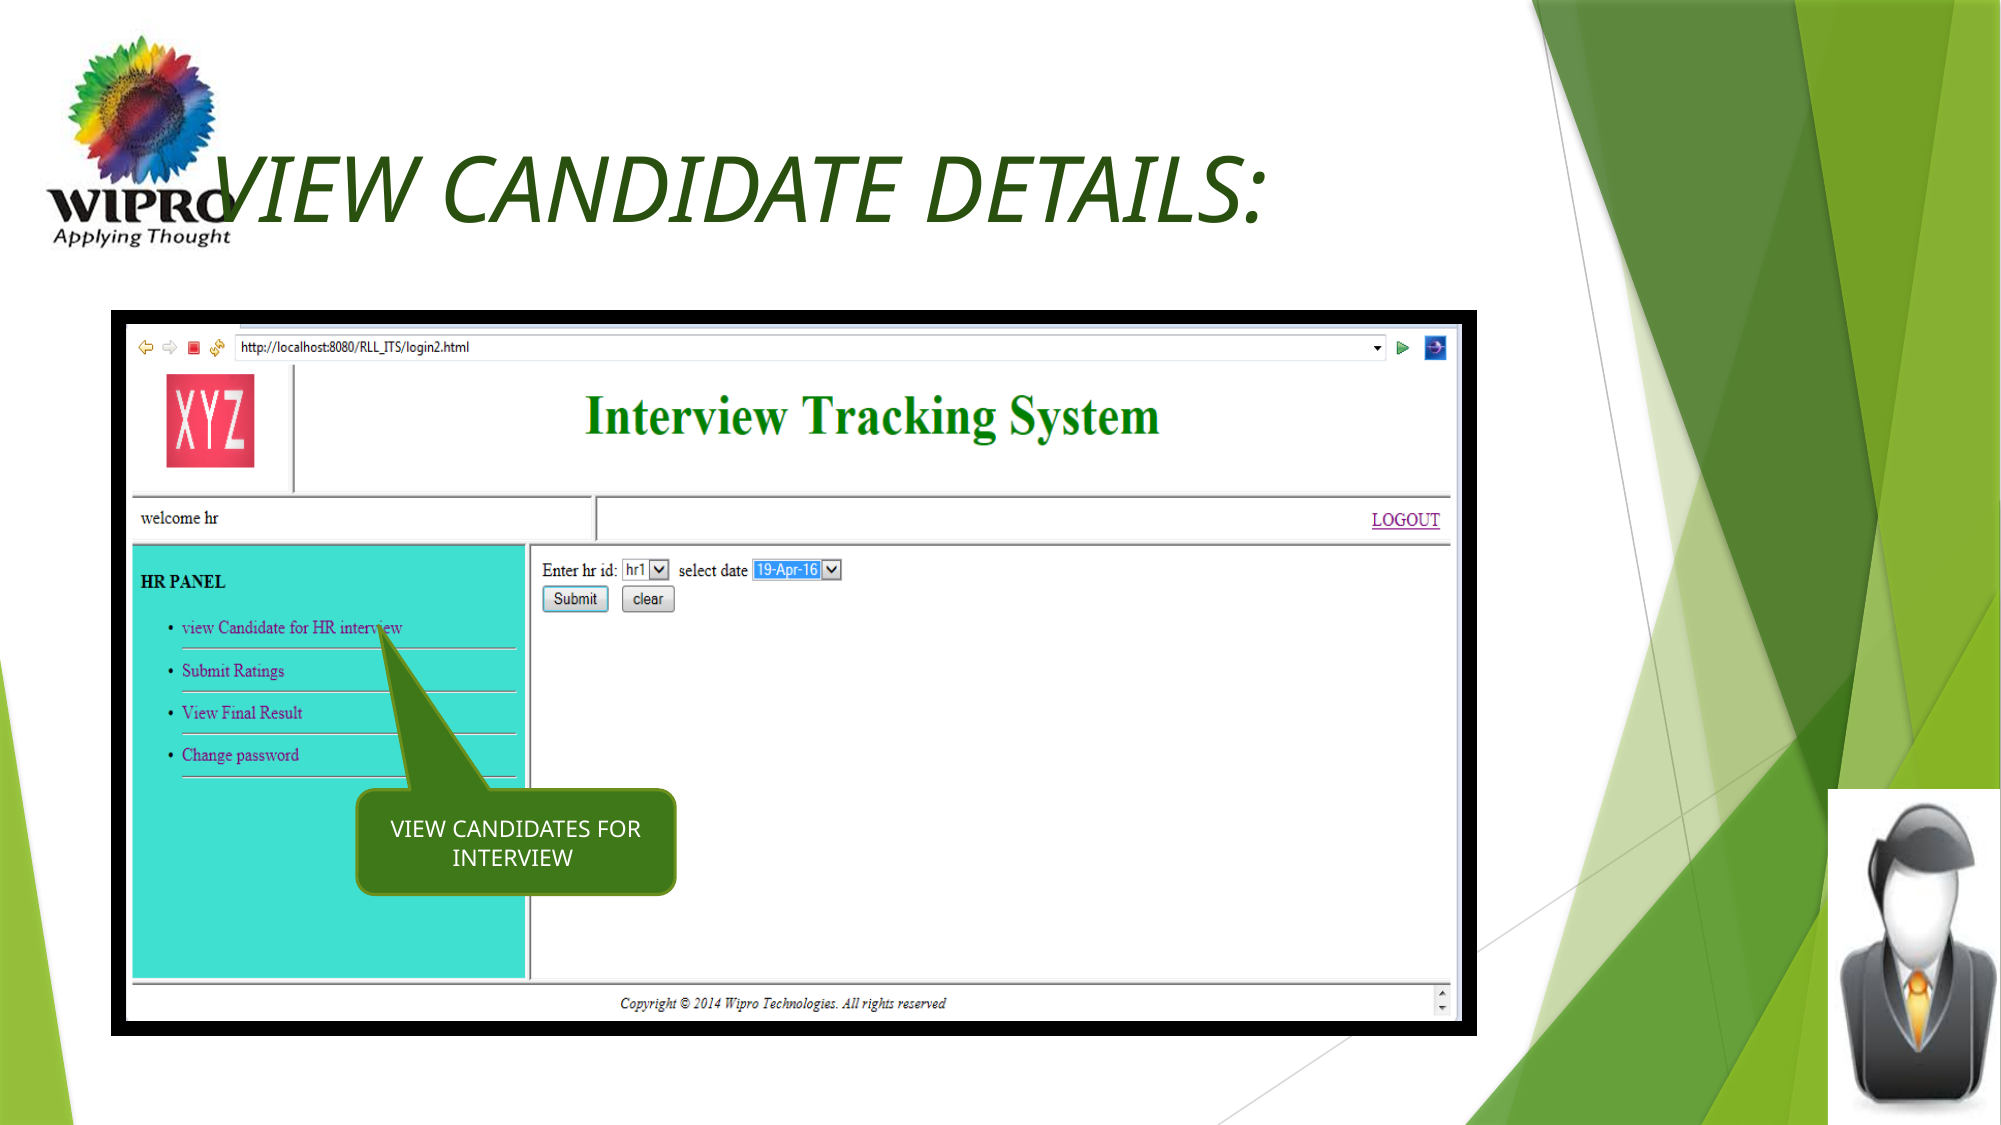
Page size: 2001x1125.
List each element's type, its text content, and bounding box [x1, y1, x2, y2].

picture [125, 323, 1463, 1022]
text_box VIEW CANDIDATE DETAILS: [287, 123, 1284, 248]
picture [1827, 789, 2000, 1125]
picture [0, 0, 283, 283]
